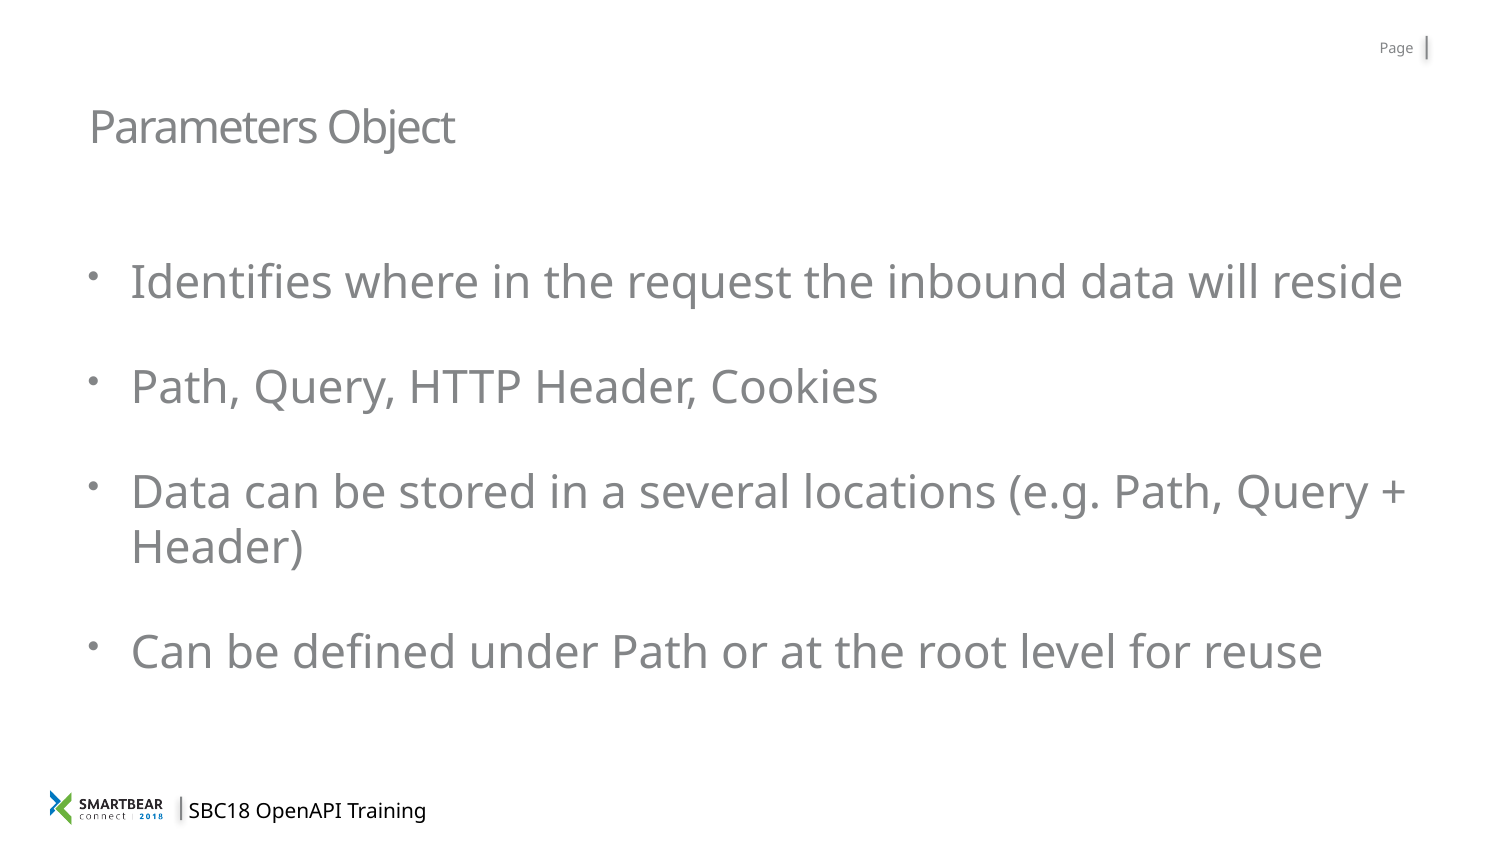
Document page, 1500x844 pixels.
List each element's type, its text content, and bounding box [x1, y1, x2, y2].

title Parameters Object [88, 98, 1412, 158]
text_box Identifies where in the request the inbound data will reside Path, Query, HTTP Header, Cookies Data can be stored in a several locations (e.g. Path, Query + Header) Can be defined under Path or at the root level for reuse [87, 252, 1410, 756]
text_box SBC18 OpenAPI Training [181, 790, 763, 830]
picture [40, 786, 181, 829]
